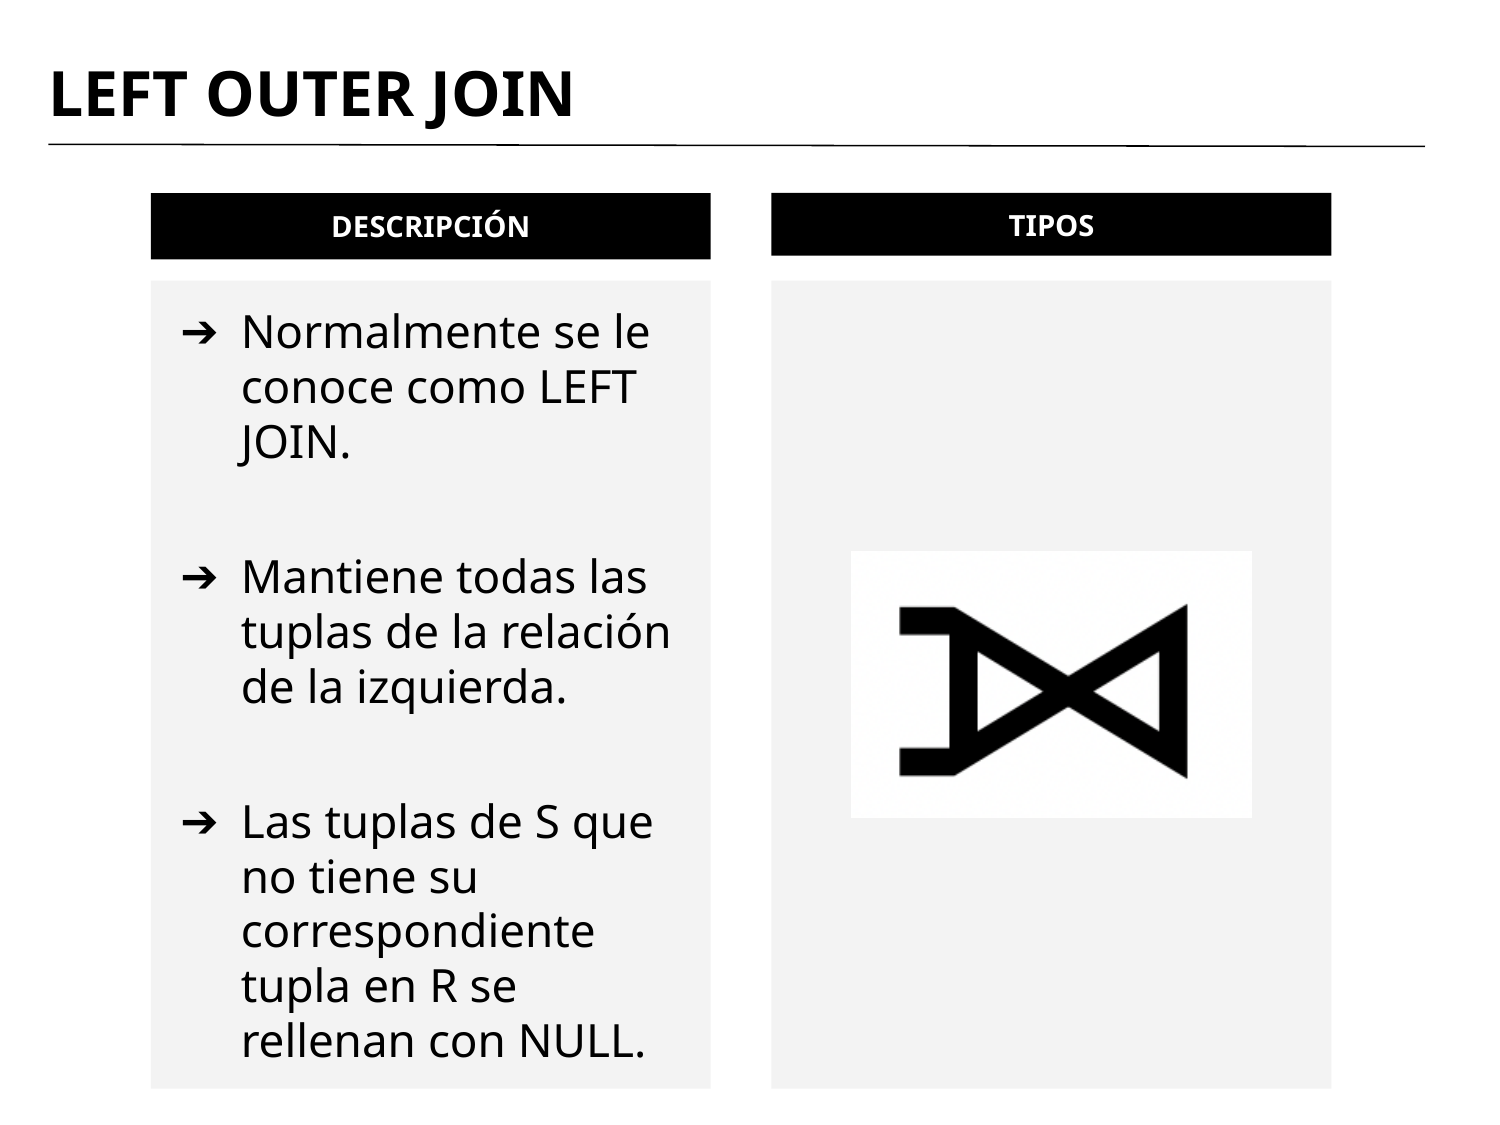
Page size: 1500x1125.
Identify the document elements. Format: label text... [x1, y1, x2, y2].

text_box Normalmente se le conoce como LEFT JOIN. Mantiene todas las tuplas de la relación de la izquierda. Las tuplas de S que no tiene su correspondiente tupla en R se rellenan con NULL. [150, 280, 711, 1089]
text_box TIPOS [771, 192, 1332, 256]
text_box DESCRIPCIÓN [150, 193, 711, 260]
picture [851, 551, 1252, 818]
text_box [771, 280, 1332, 1089]
title LEFT OUTER JOIN [33, 32, 1384, 145]
